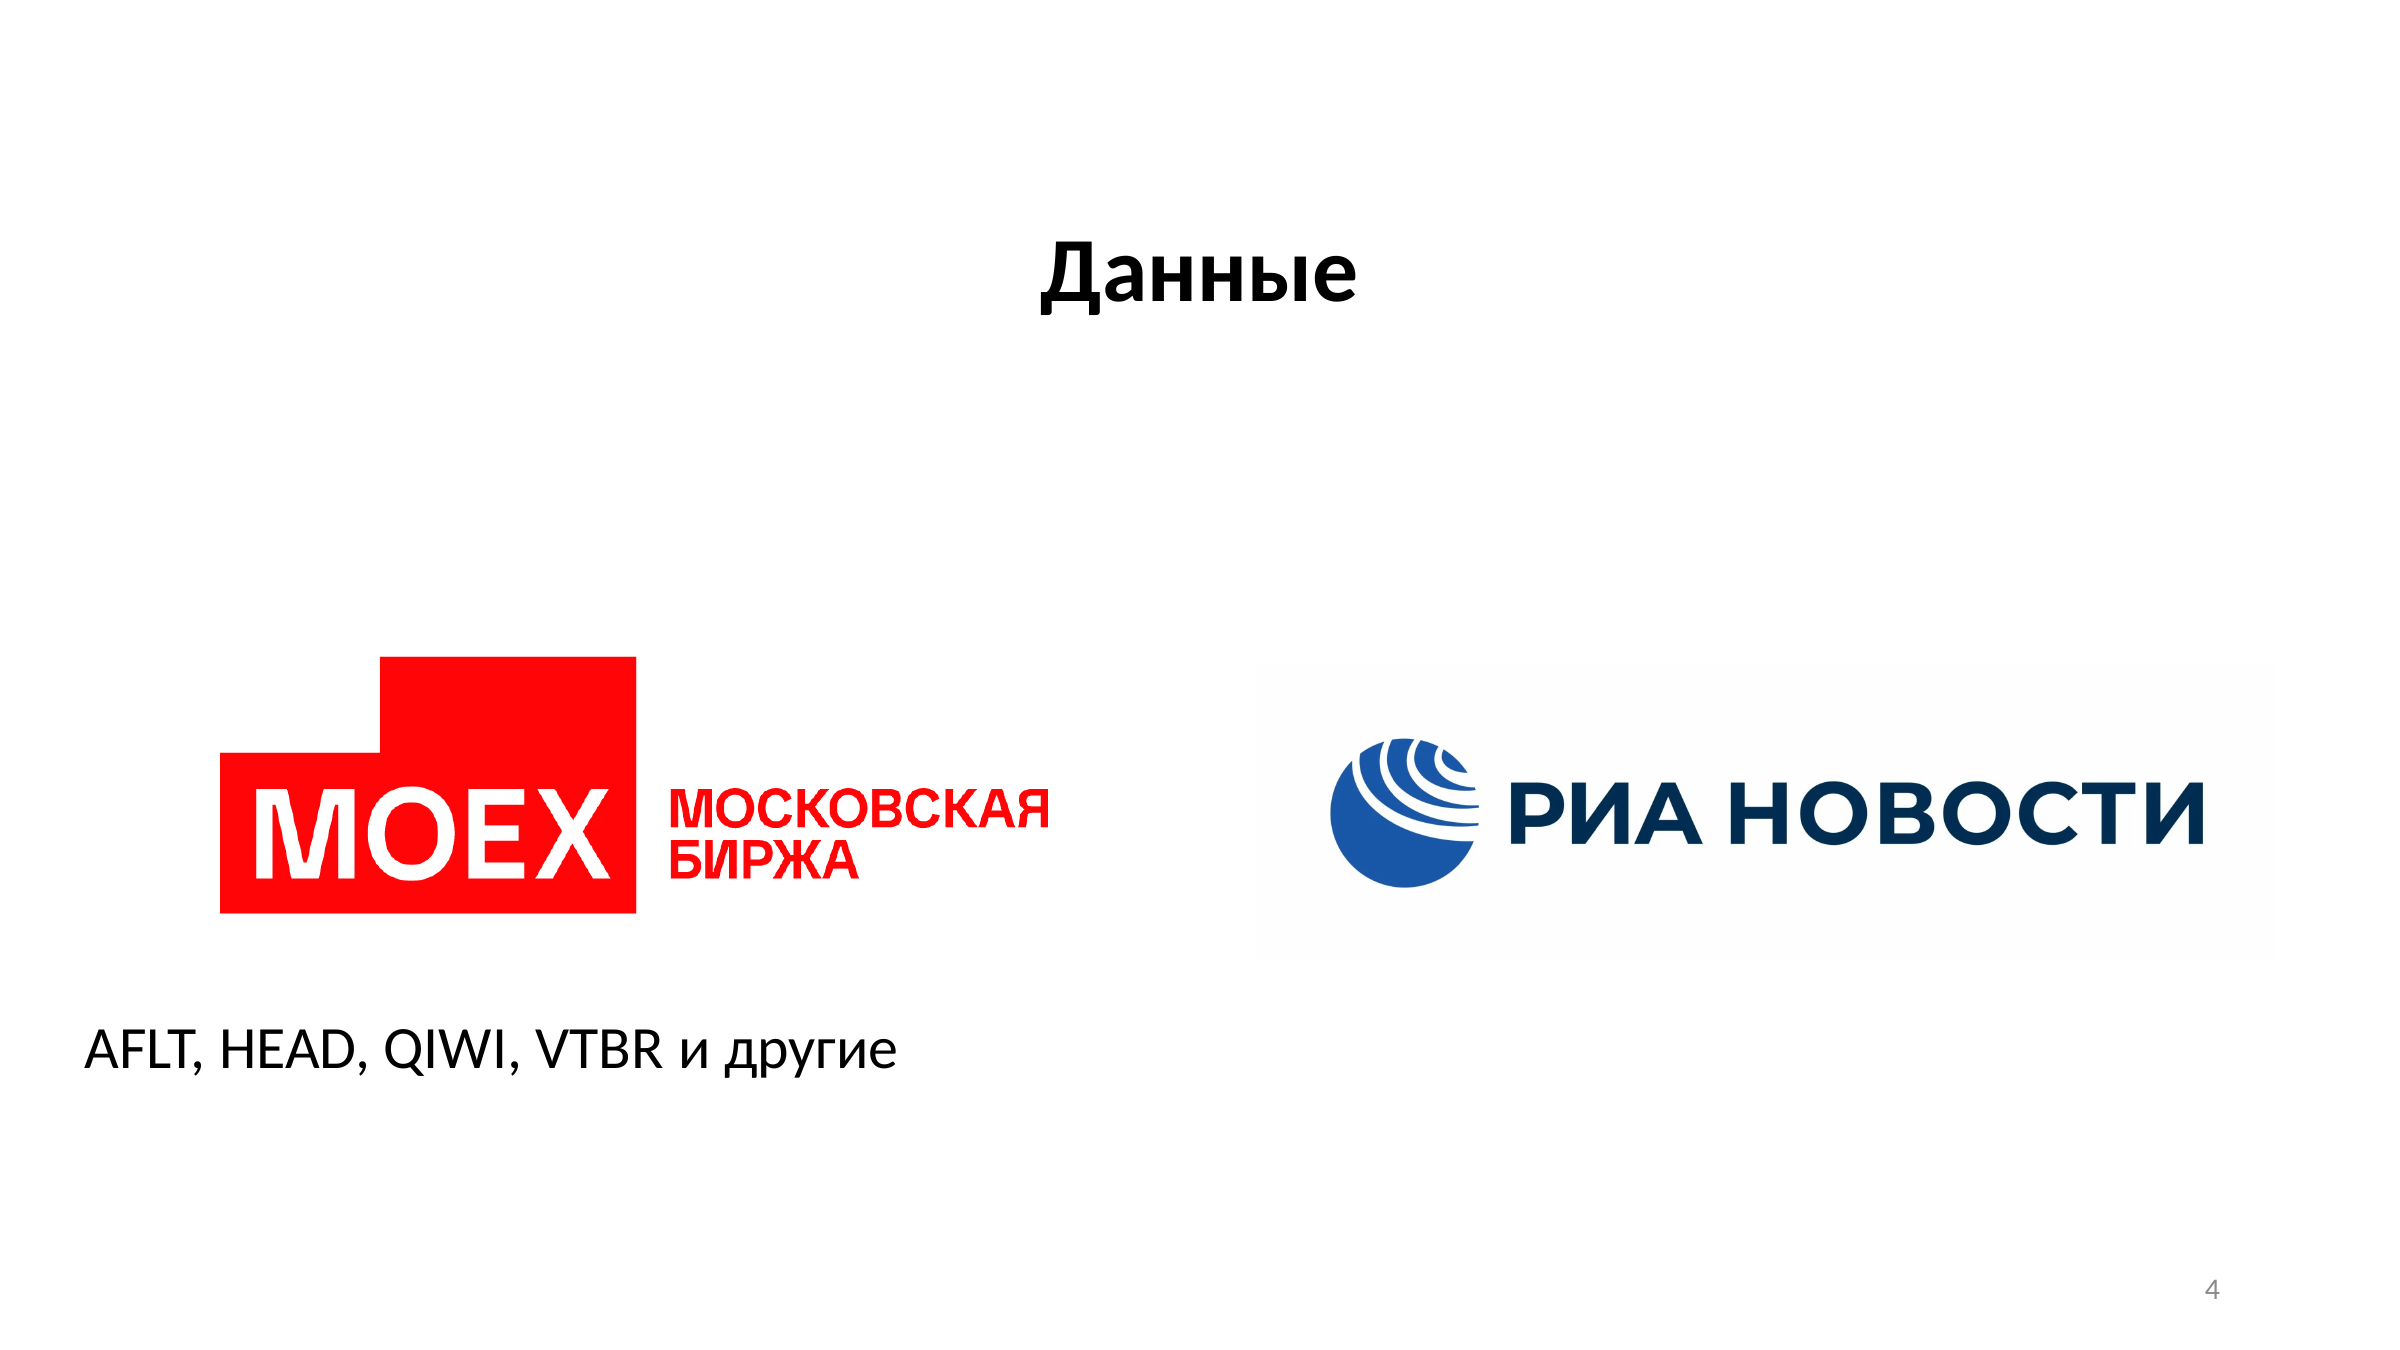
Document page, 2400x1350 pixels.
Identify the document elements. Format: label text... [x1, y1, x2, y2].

slide_number 4 [1695, 1251, 2235, 1324]
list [1256, 664, 2277, 962]
list AFLT, HEAD, QIWI, VTBR и другие [69, 1009, 923, 1090]
text_box Данные [1022, 210, 1378, 320]
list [123, 559, 1144, 1010]
